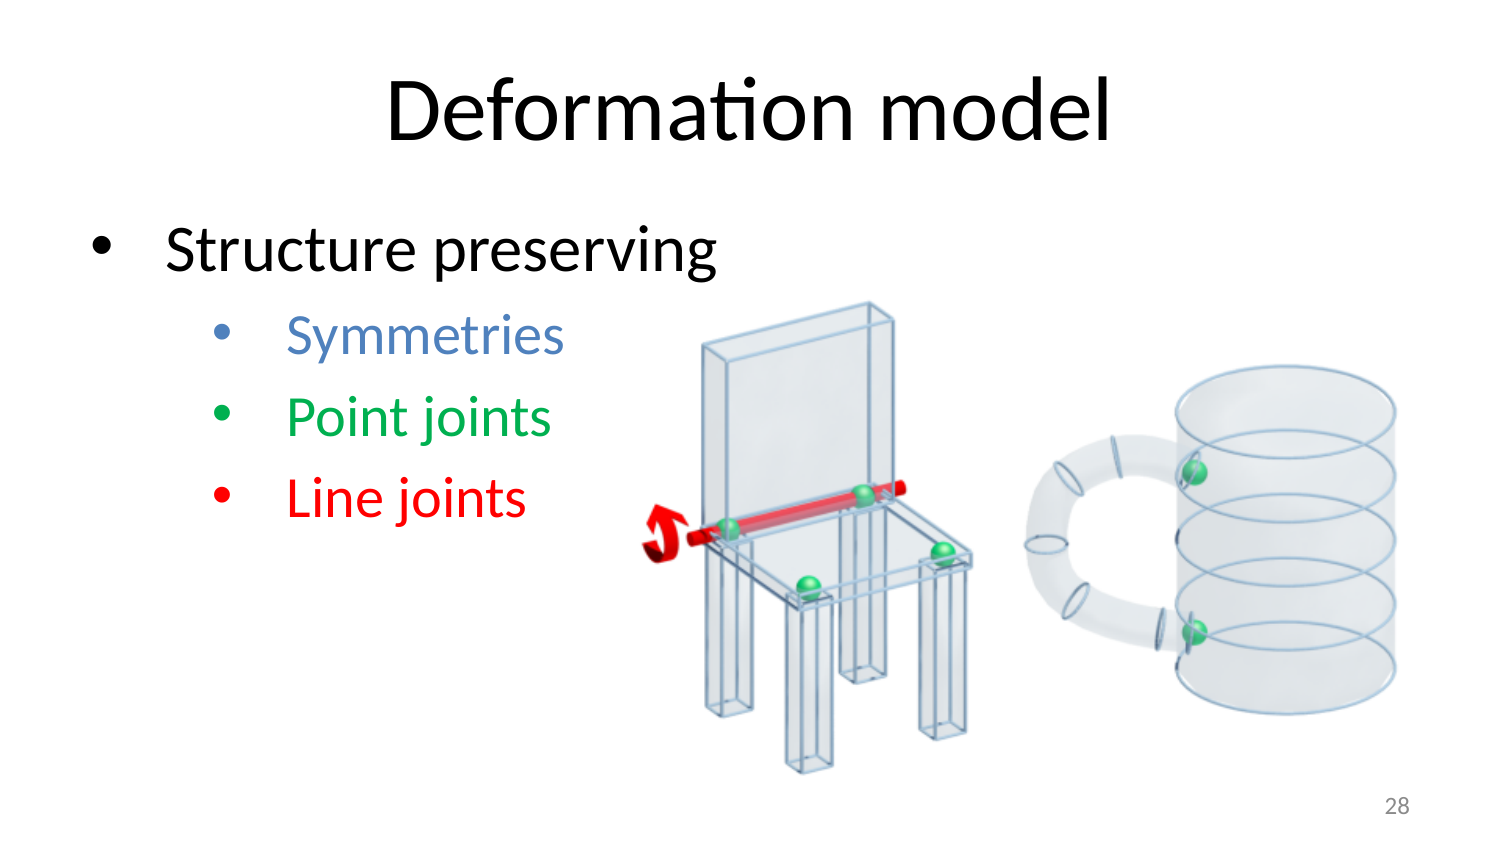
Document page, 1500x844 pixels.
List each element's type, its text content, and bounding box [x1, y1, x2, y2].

title Deformation model [75, 33, 1425, 175]
picture [603, 285, 1426, 783]
slide_number 28 [1074, 792, 1425, 827]
list Structure preserving Symmetries Point joints Line joints [75, 196, 1425, 754]
